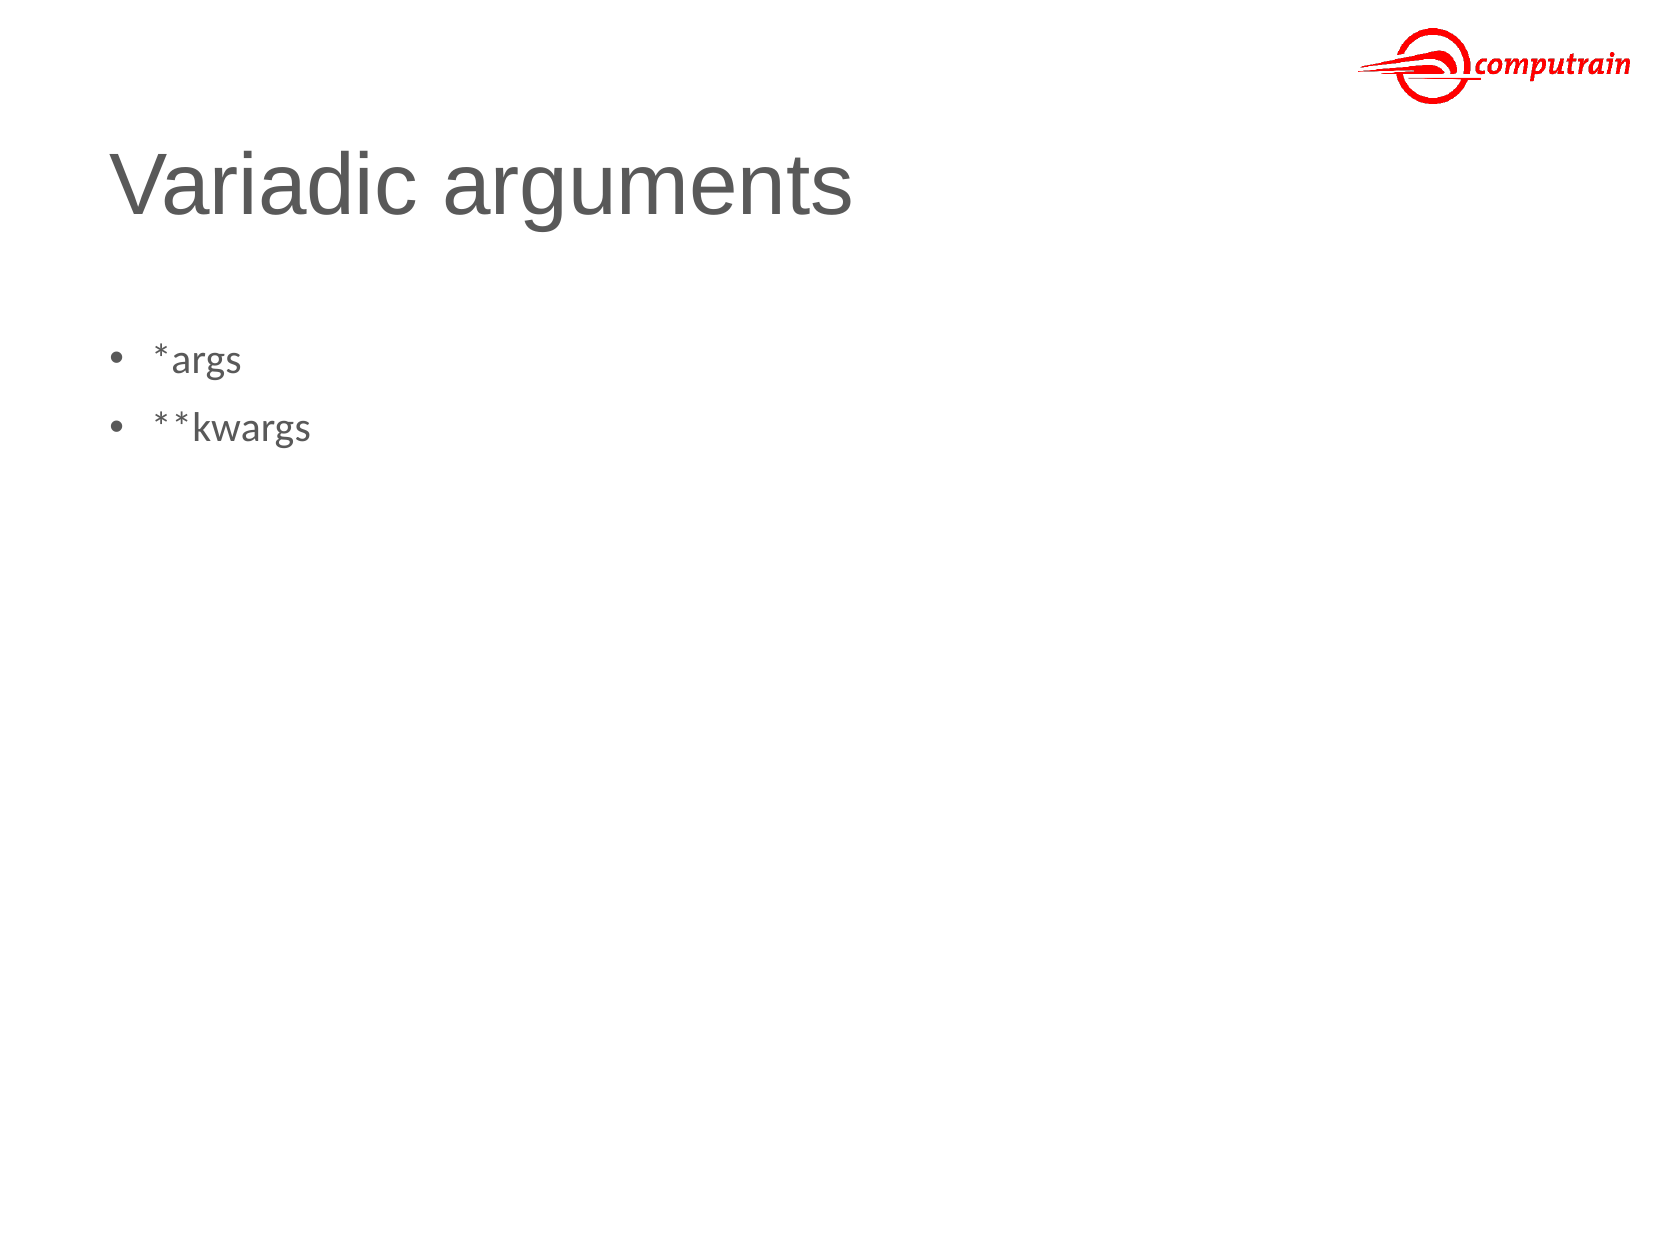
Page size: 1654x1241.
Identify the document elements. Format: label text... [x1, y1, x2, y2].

list *args **kwargs [94, 330, 1560, 1223]
picture [1358, 28, 1630, 104]
title Variadic arguments [94, 66, 1560, 306]
